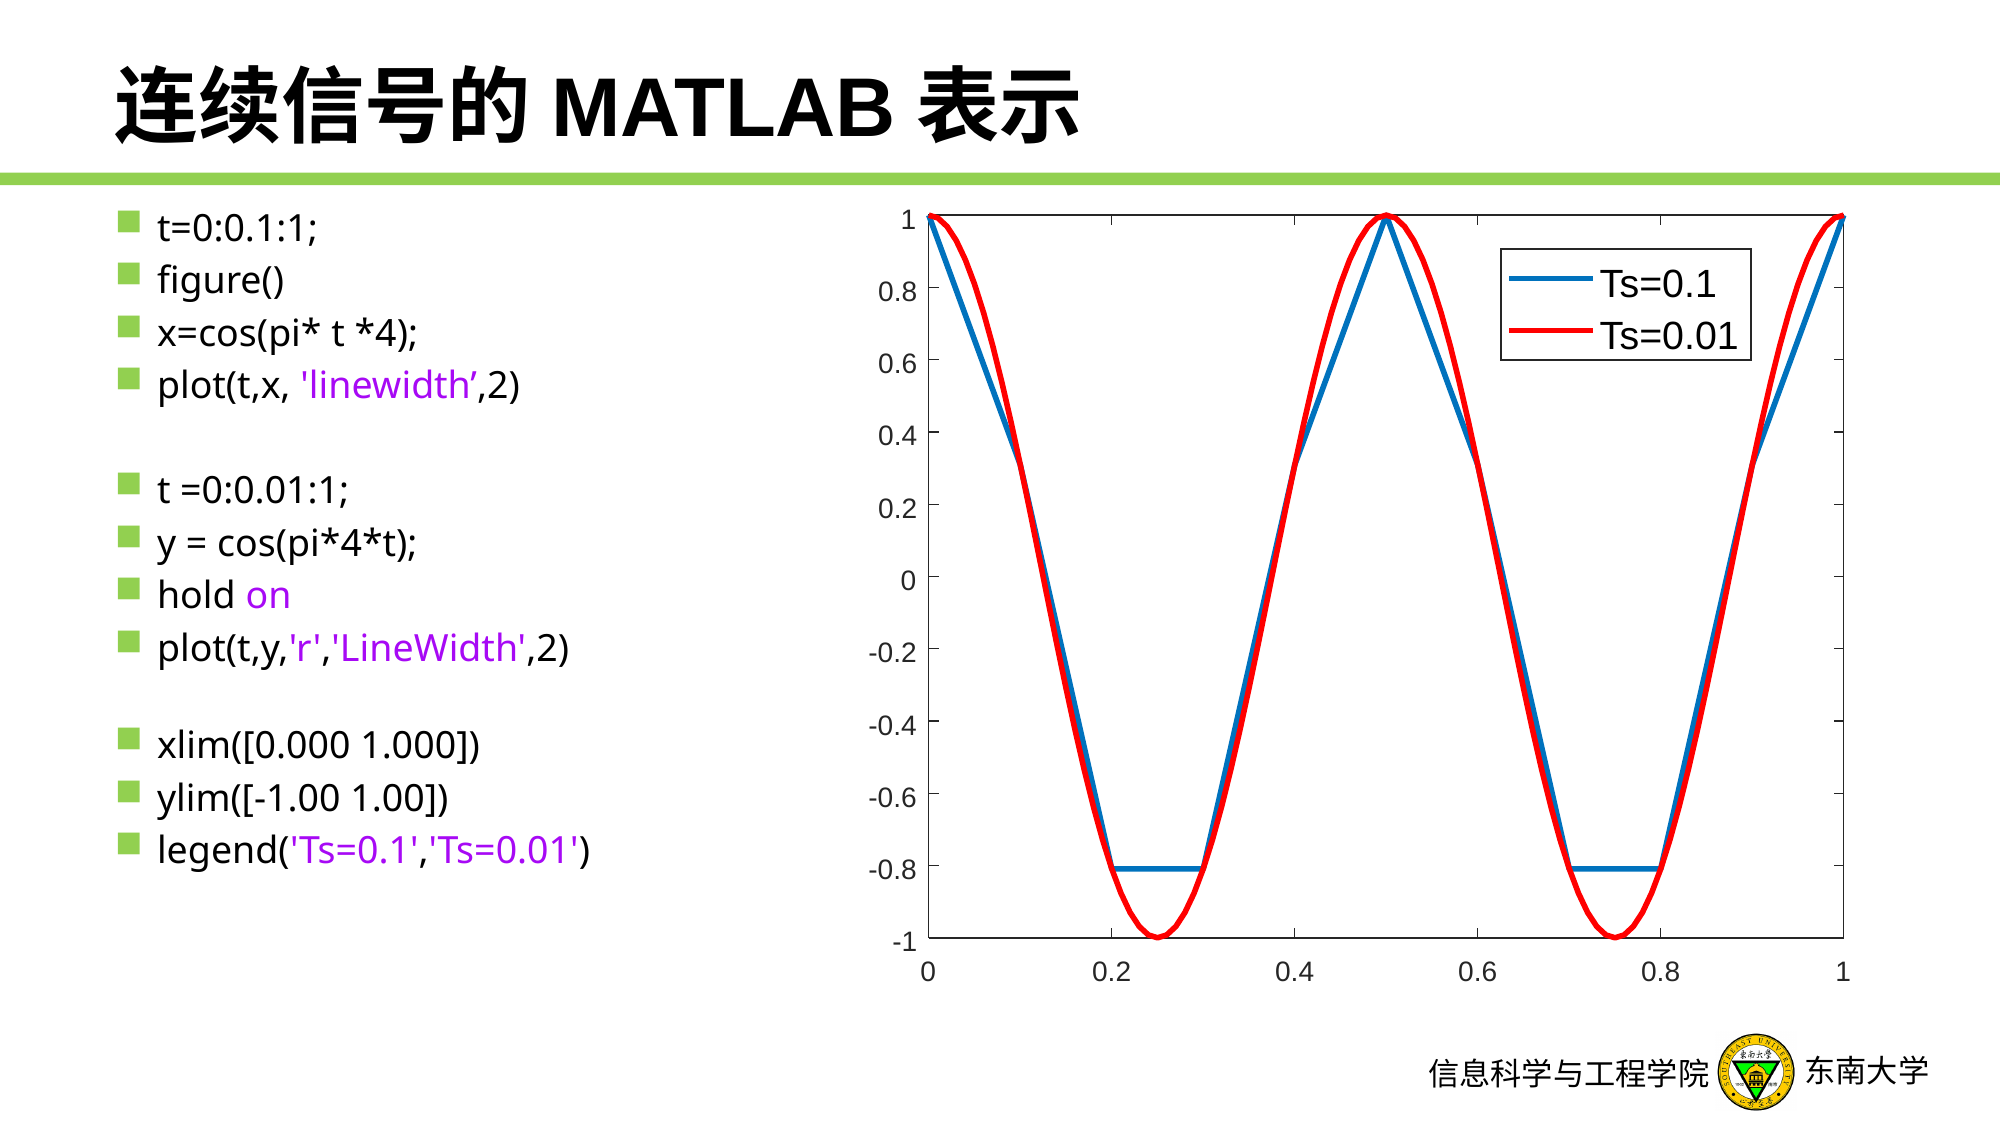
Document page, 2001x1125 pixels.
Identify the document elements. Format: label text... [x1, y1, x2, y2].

list t=0:0.1:1; figure() x=cos(pi* t *4); plot(t,x, 'linewidth’,2) t =0:0.01:1; y = cos(pi*4*t); hold on plot(t,y,'r','LineWidth',2) xlim([0.000 1.000]) ylim([-1.00 1.00]) legend('Ts=0.1','Ts=0.01') [99, 196, 770, 1005]
title 连续信号的MATLAB表示 [99, 45, 1900, 161]
picture [1715, 1034, 1797, 1111]
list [775, 148, 1956, 1034]
